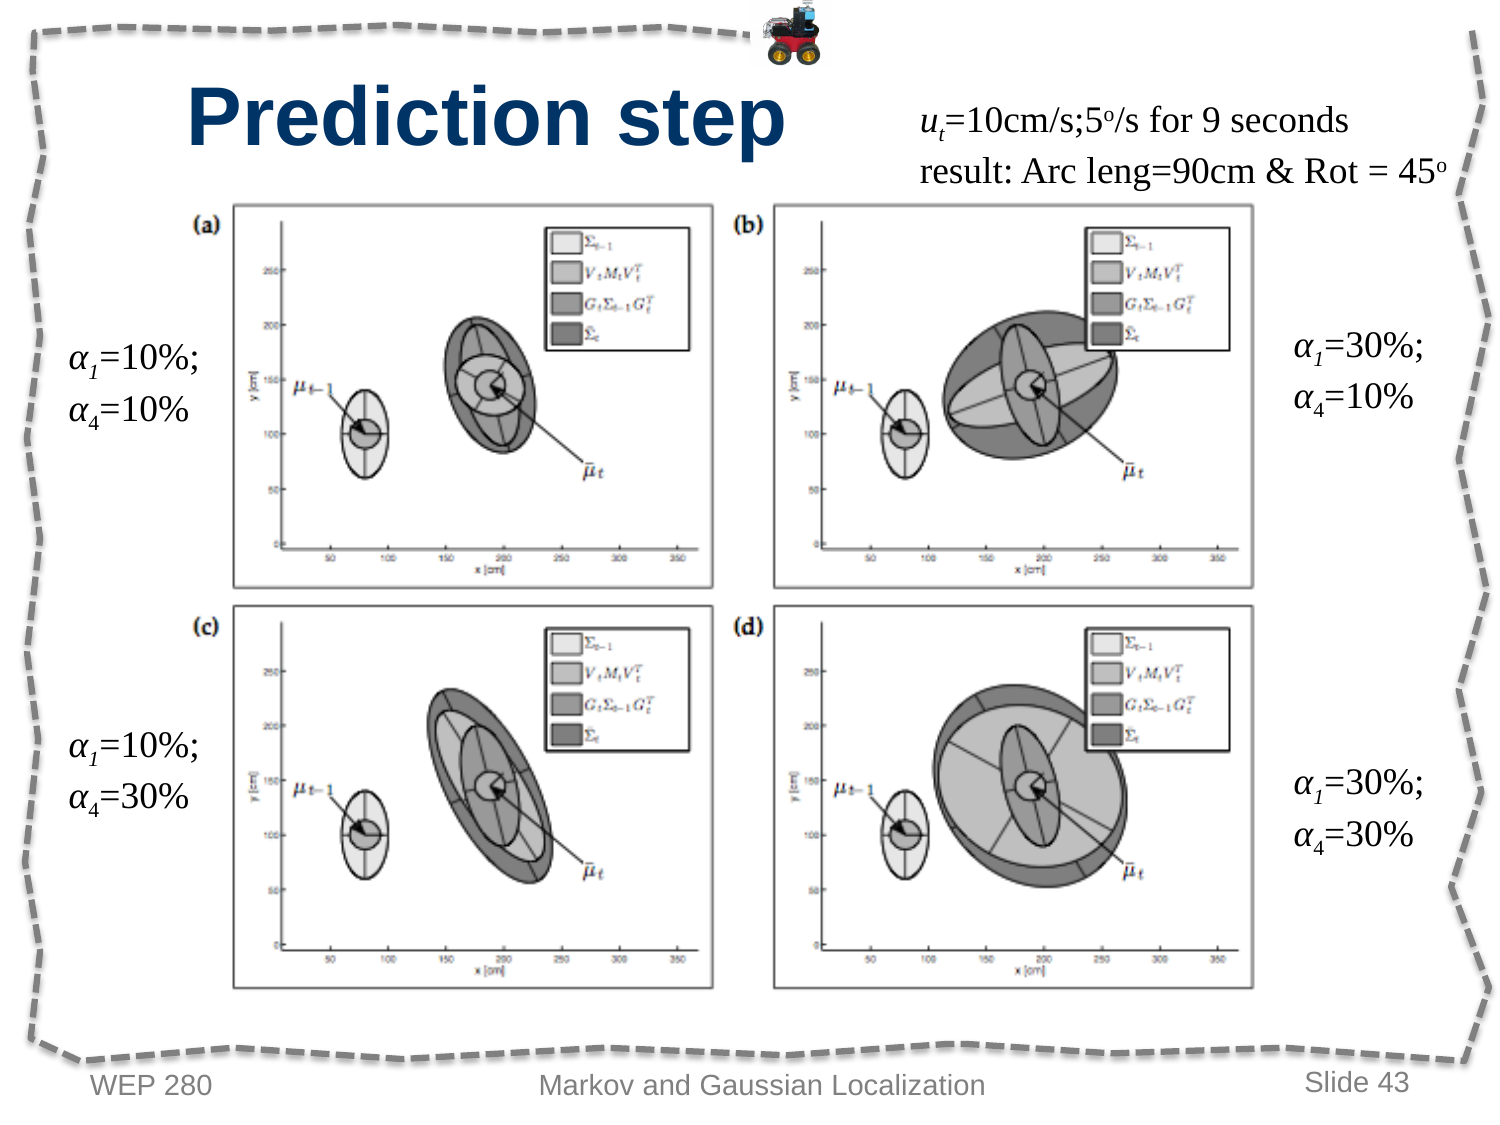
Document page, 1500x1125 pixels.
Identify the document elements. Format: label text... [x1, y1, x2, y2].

slide_number WEP 280 [75, 1058, 425, 1103]
text_box α1=30%; α4=30% [1335, 749, 1440, 867]
picture [750, 0, 833, 50]
text_box α1=30%; α4=10% [1335, 312, 1440, 430]
footer Markov and Gaussian Localization [512, 1058, 1013, 1103]
slide_number Slide 43 [1074, 1058, 1426, 1103]
title Prediction step [75, 50, 900, 175]
picture [149, 162, 1332, 1038]
text_box α1=10%; α4=30% [53, 712, 144, 830]
text_box ut=10cm/s;5o/s for 9 seconds result: Arc leng=90cm & Rot = 45o [905, 87, 1463, 199]
text_box α1=10%; α4=10% [53, 324, 144, 442]
